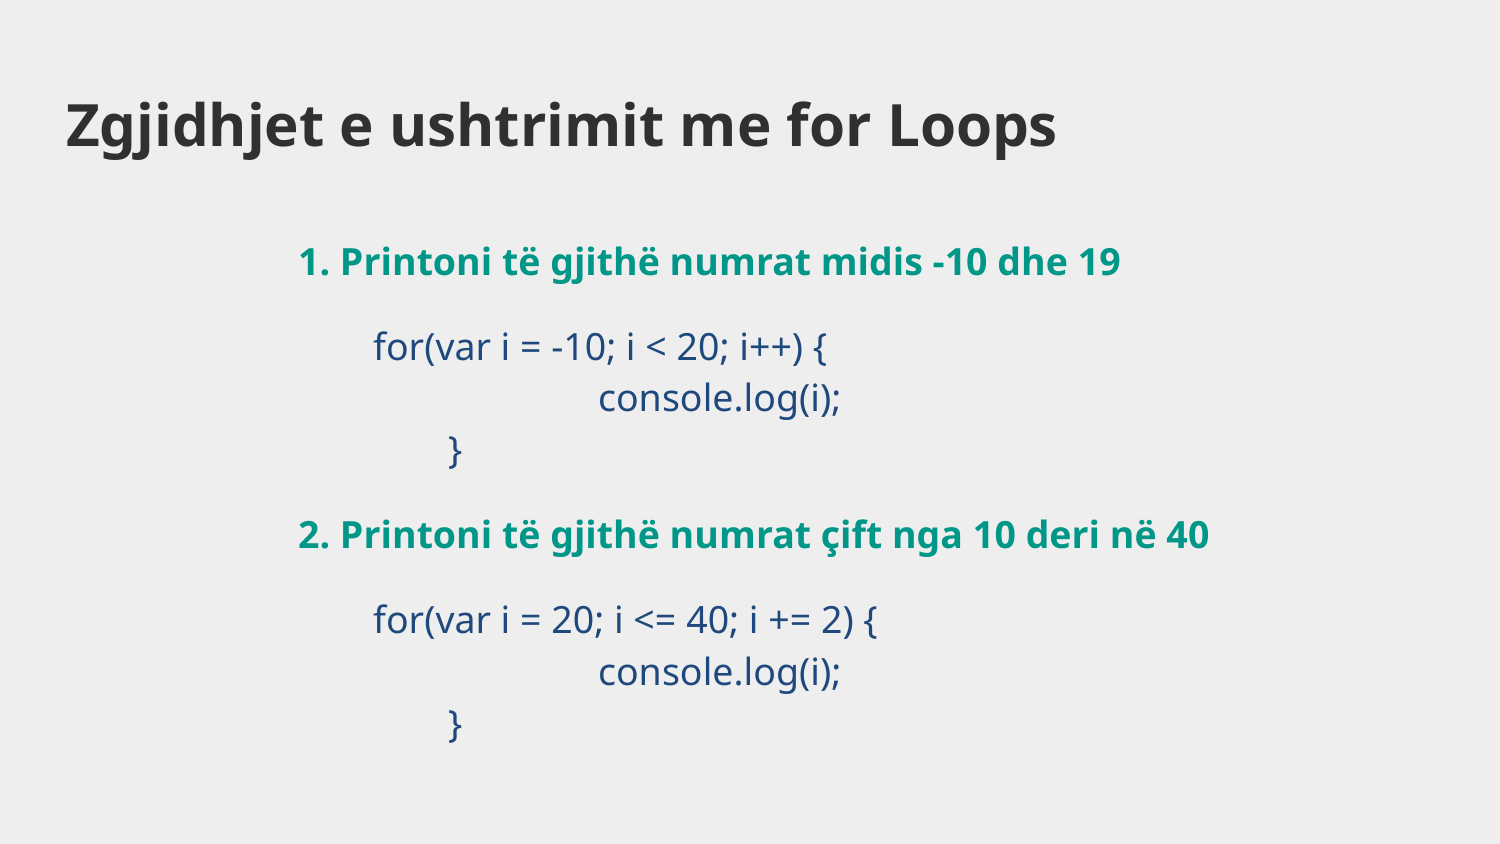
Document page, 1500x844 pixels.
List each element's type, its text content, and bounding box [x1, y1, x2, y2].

list 1. Printoni të gjithë numrat midis -10 dhe 19 for(var i = -10; i < 20; i++) { console.log(i); } 2. Printoni të gjithë numrat çift nga 10 deri në 40 for(var i = 20; i <= 40; i += 2) { console.log(i); } [58, 207, 1456, 768]
title Zgjidhjet e ushtrimit me for Loops [51, 72, 1449, 167]
